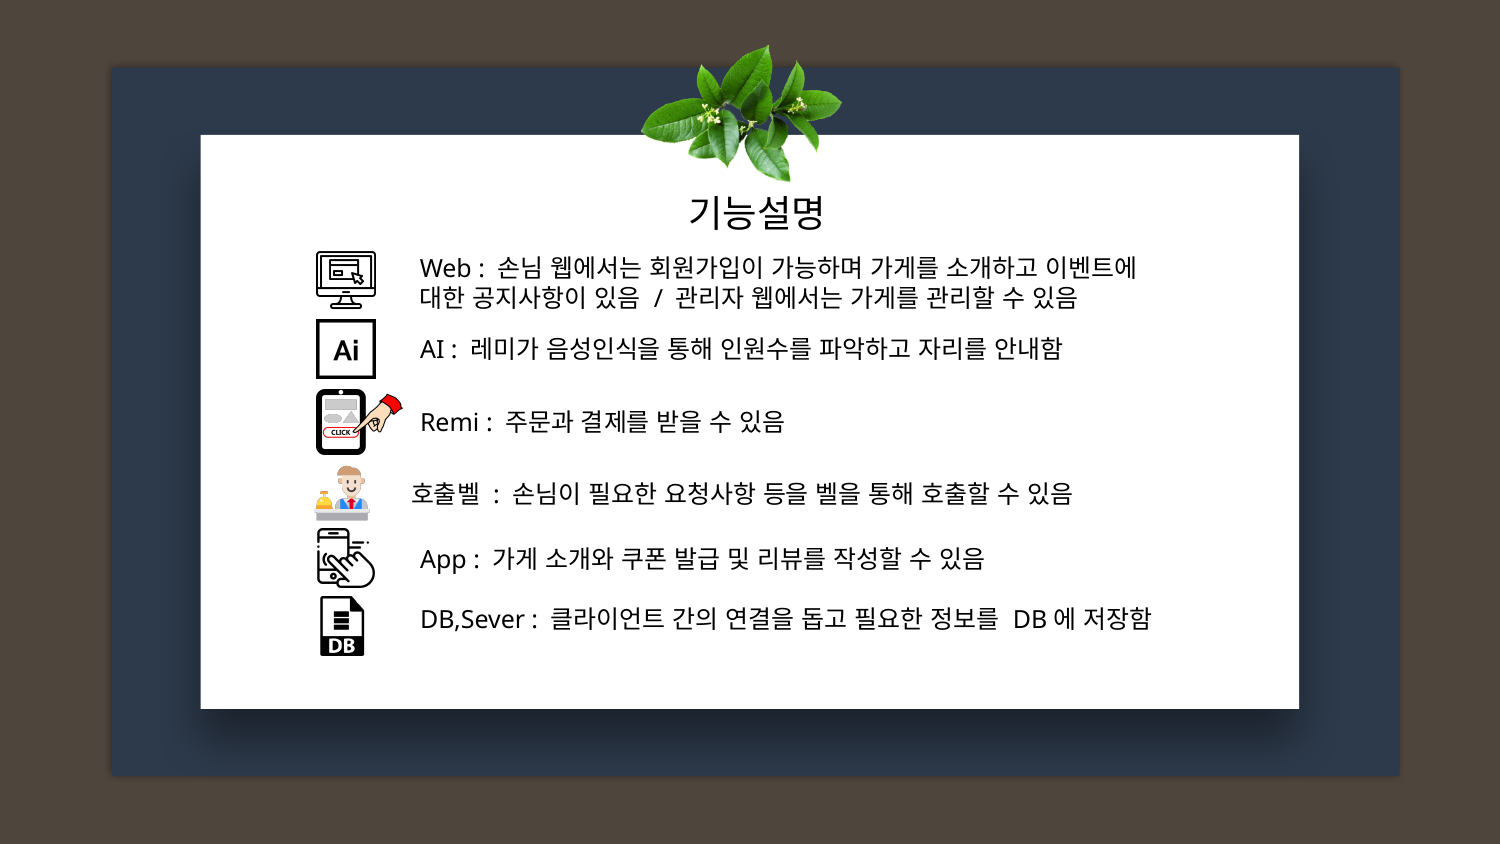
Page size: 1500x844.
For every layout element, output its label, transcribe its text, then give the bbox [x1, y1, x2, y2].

text_box AI : 레미가 음성인식을 통해 인원수를 파악하고 자리를 안내함 [405, 326, 1156, 371]
text_box 기능설명 [655, 191, 860, 243]
picture [316, 319, 376, 379]
text_box App : 가게 소개와 쿠폰 발급 및 리뷰를 작성할 수 있음 [405, 536, 1156, 581]
picture [316, 528, 376, 588]
picture [628, 31, 866, 191]
text_box DB,Sever : 클라이언트 간의 연결을 돕고 필요한 정보를 DB에 저장함 [405, 596, 1184, 641]
picture [312, 463, 372, 523]
text_box Remi : 주문과 결제를 받을 수 있음 [406, 399, 1156, 444]
text_box Web : 손님 웹에서는 회원가입이 가능하며 가게를 소개하고 이벤트에 대한 공지사항이 있음 / 관리자 웹에서는 가게를 관리할 수 있음 [405, 245, 1187, 320]
picture [312, 596, 372, 656]
picture [316, 250, 376, 310]
text_box [200, 134, 1300, 710]
picture [316, 389, 406, 455]
text_box 호출벨 : 손님이 필요한 요청사항 등을 벨을 통해 호출할 수 있음 [396, 470, 1147, 516]
